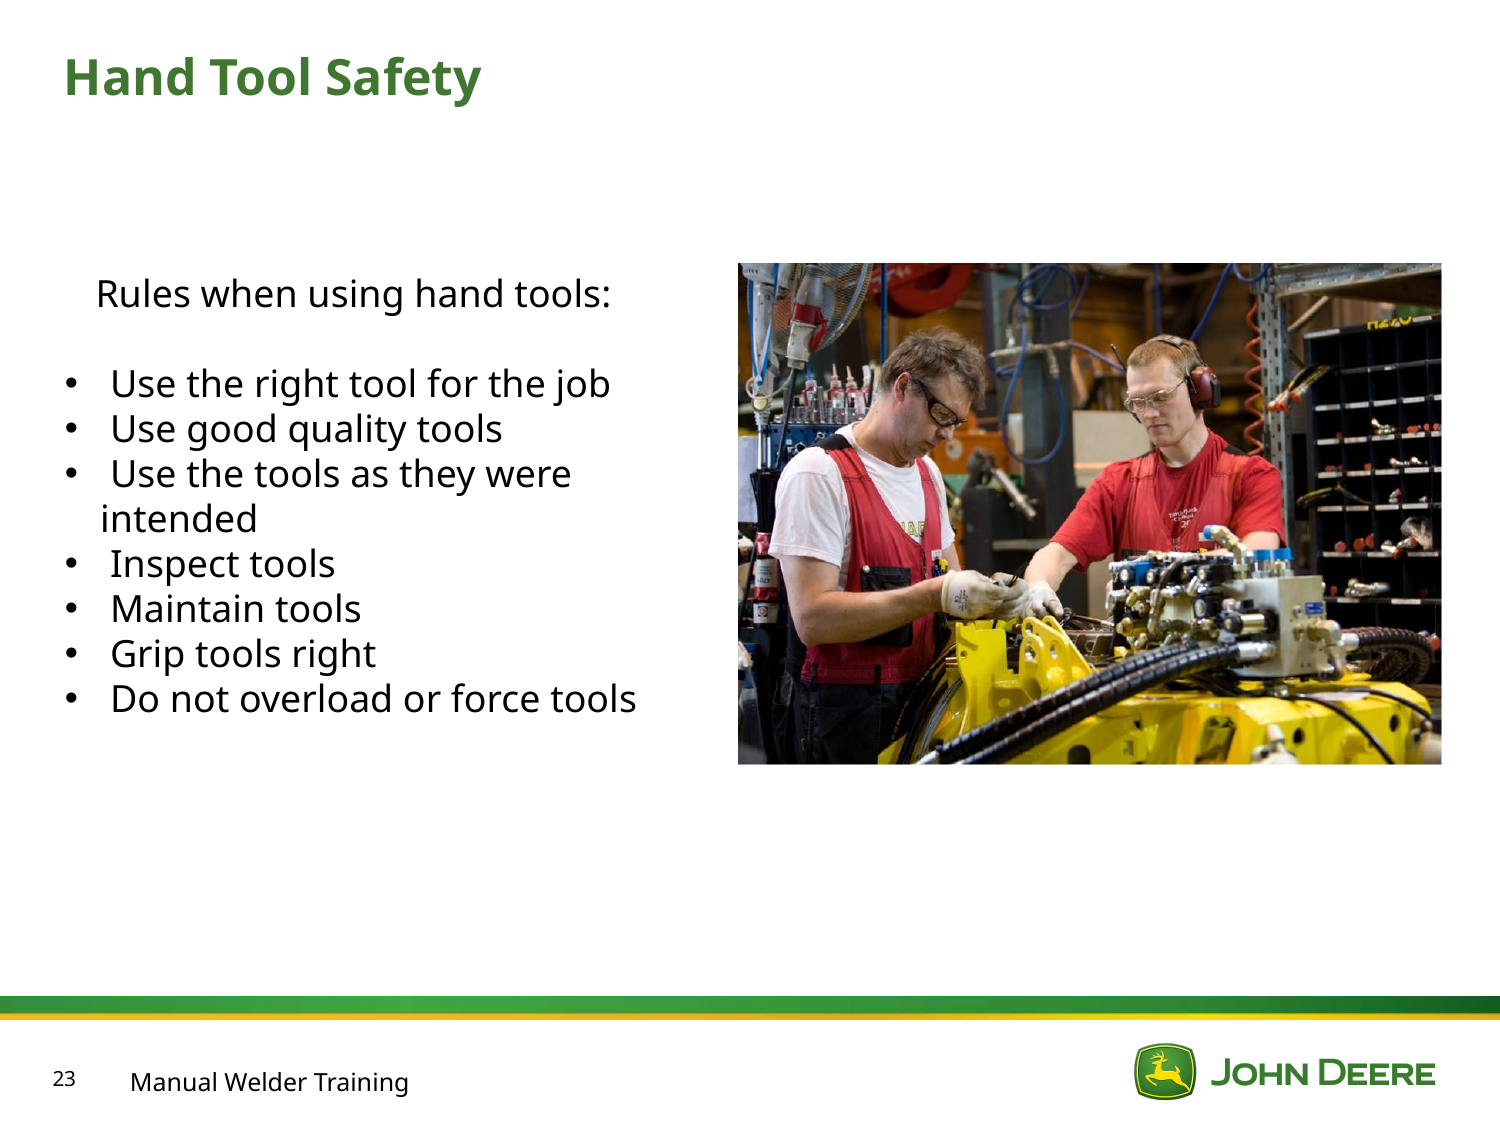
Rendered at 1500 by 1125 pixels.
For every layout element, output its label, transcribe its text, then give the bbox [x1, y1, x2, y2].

picture [737, 262, 1443, 765]
picture [0, 996, 1500, 1125]
text_box Rules when using hand tools: [80, 262, 627, 323]
text_box Use the right tool for the job Use good quality tools Use the tools as they were intended Inspect tools Maintain tools Grip tools right Do not overload or force tools [49, 262, 713, 728]
slide_number 23 [37, 1058, 96, 1125]
footer Manual Welder Training [115, 1058, 1007, 1097]
title Hand Tool Safety [63, 43, 1436, 151]
